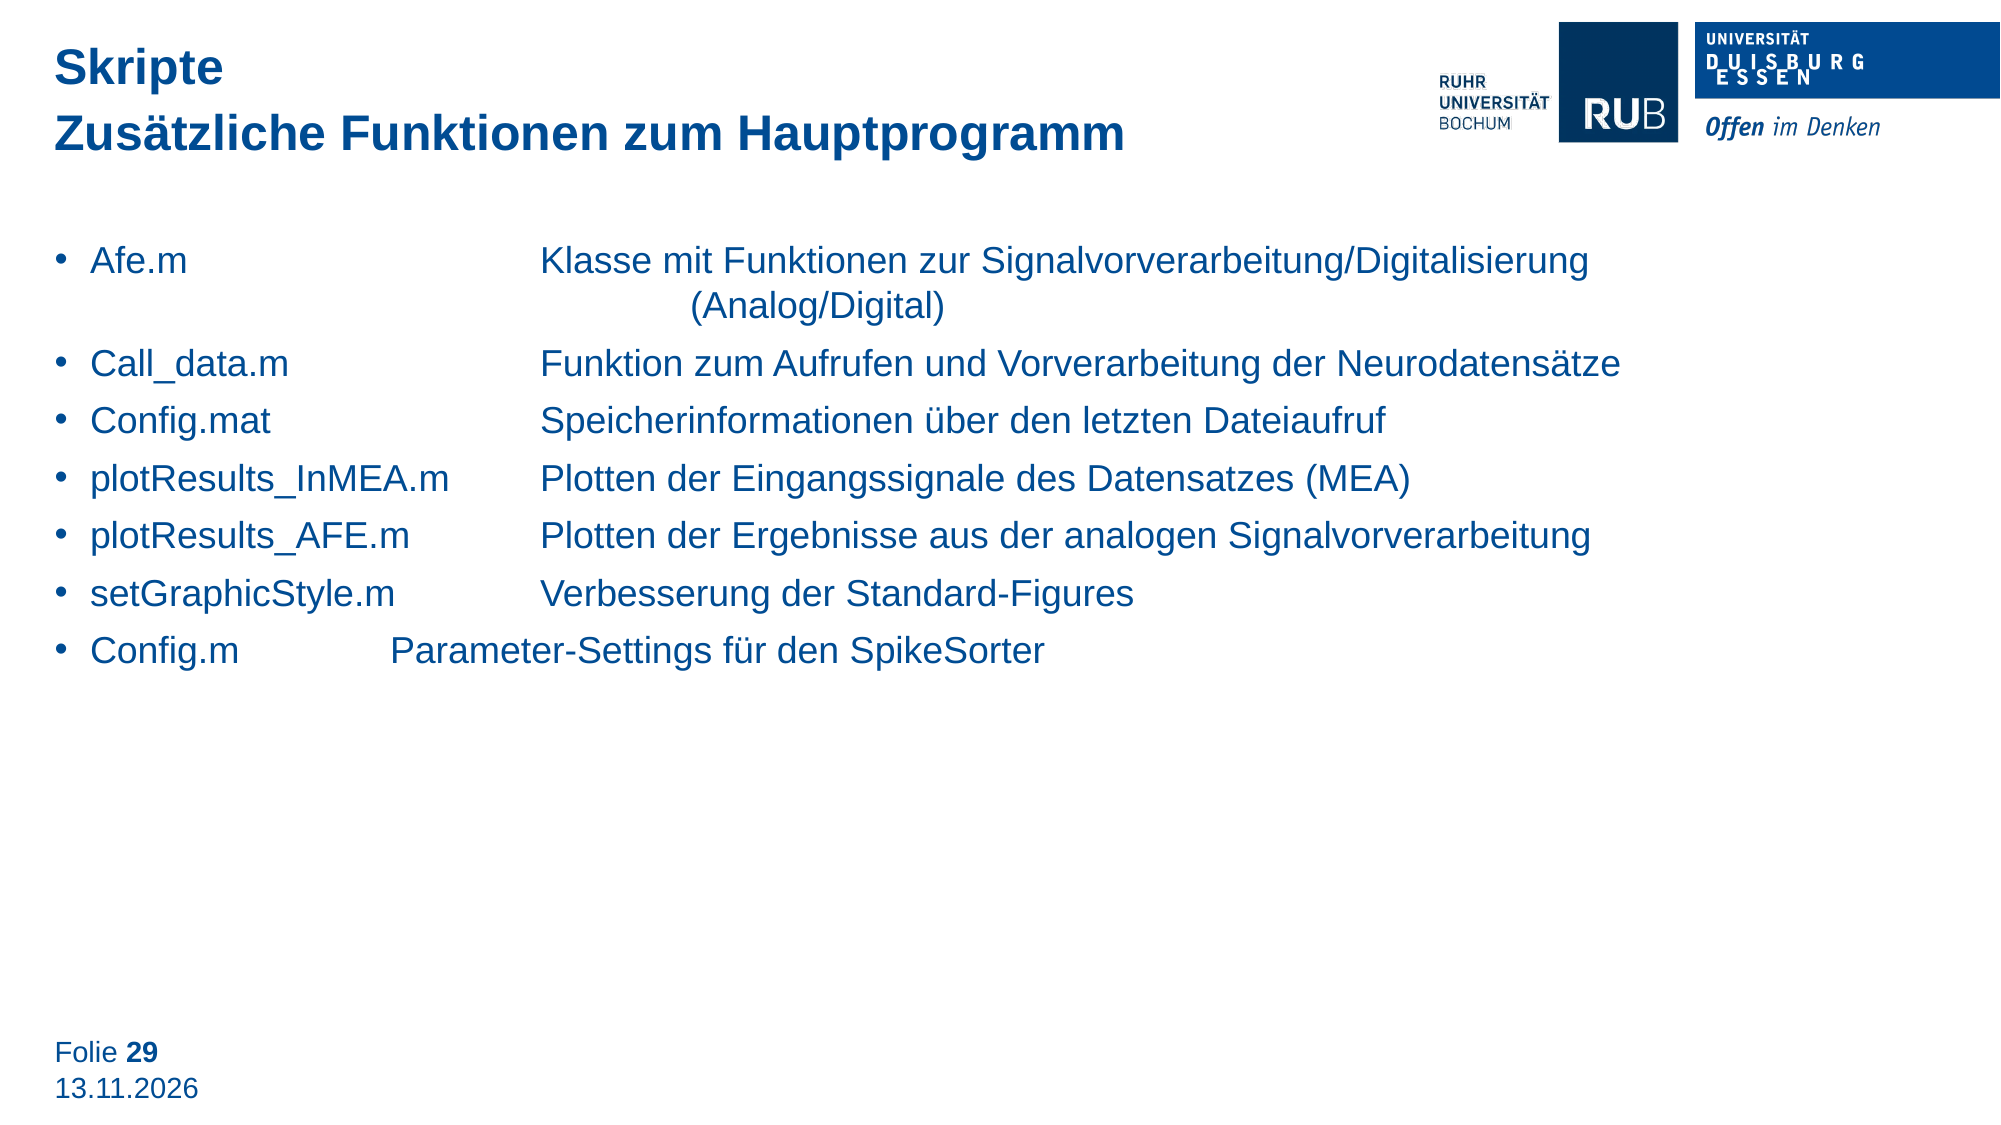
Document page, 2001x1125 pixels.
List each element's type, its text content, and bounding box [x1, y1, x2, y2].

list Skripte Zusätzliche Funktionen zum Hauptprogramm [54, 43, 1589, 159]
picture [1387, 0, 2000, 175]
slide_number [54, 1070, 287, 1105]
slide_number Folie 29 [54, 1033, 287, 1070]
list Afe.m Klasse mit Funktionen zur Signalvorverarbeitung/Digitalisierung (Analog/Digital) Call_data.m Funktion zum Aufrufen und Vorverarbeitung der Neurodatensätze Config.mat Speicherinformationen über den letzten Dateiaufruf plotResults_InMEA.m Plotten der Eingangssignale des Datensatzes (MEA) plotResults_AFE.m Plotten der Ergebnisse aus der analogen Signalvorverarbeitung setGraphicStyle.m Verbesserung der Standard-Figures Config.m Parameter-Settings für den SpikeSorter [54, 230, 1727, 1019]
